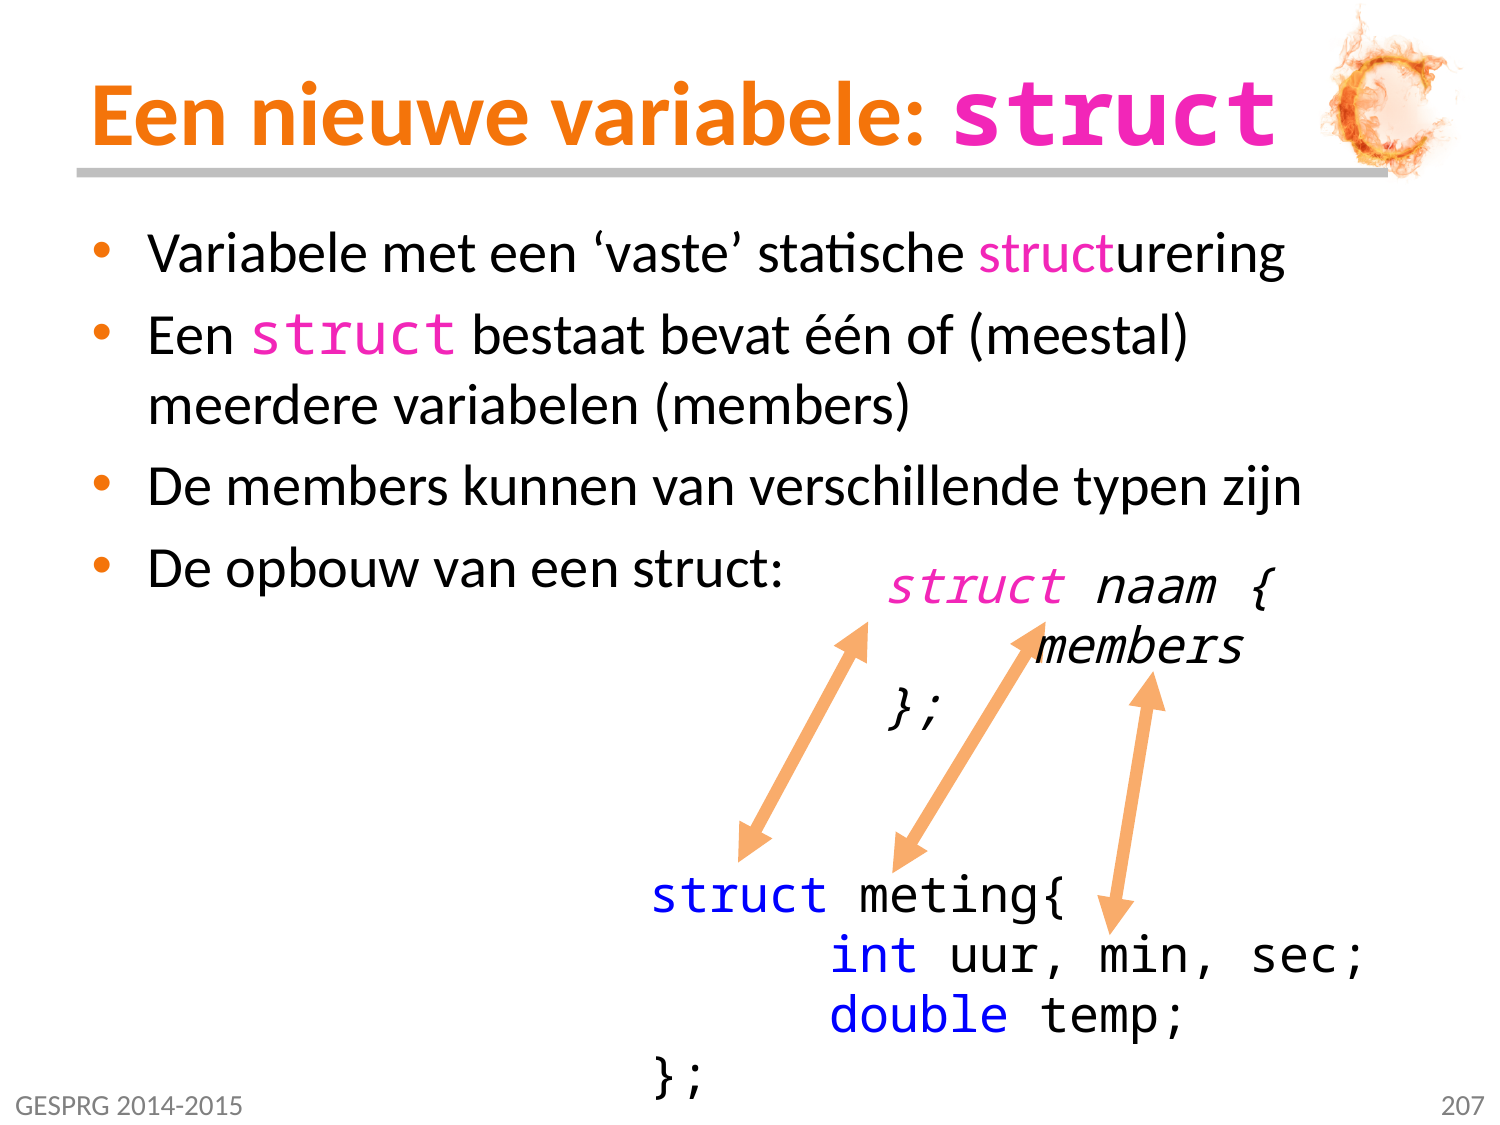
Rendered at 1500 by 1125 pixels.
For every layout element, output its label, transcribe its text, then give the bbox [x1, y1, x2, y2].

text_box struct naam { members }; [718, 546, 1500, 741]
picture [1316, 0, 1471, 185]
list Variabele met een ‘vaste’ statische structurering Een struct bestaat bevat één of (meestal) meerdere variabelen (members) De members kunnen van verschillende typen zijn De opbouw van een struct: [76, 207, 1427, 1083]
text_box struct meting{ int uur, min, sec; double temp; }; [635, 854, 1446, 1110]
slide_number 207 [1149, 1082, 1500, 1125]
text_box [891, 621, 1046, 874]
title Een nieuwe variabele: struct [75, 45, 1425, 173]
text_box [737, 621, 869, 863]
slide_number GESPRG 2014-2015 [0, 1082, 350, 1125]
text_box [1109, 671, 1154, 936]
